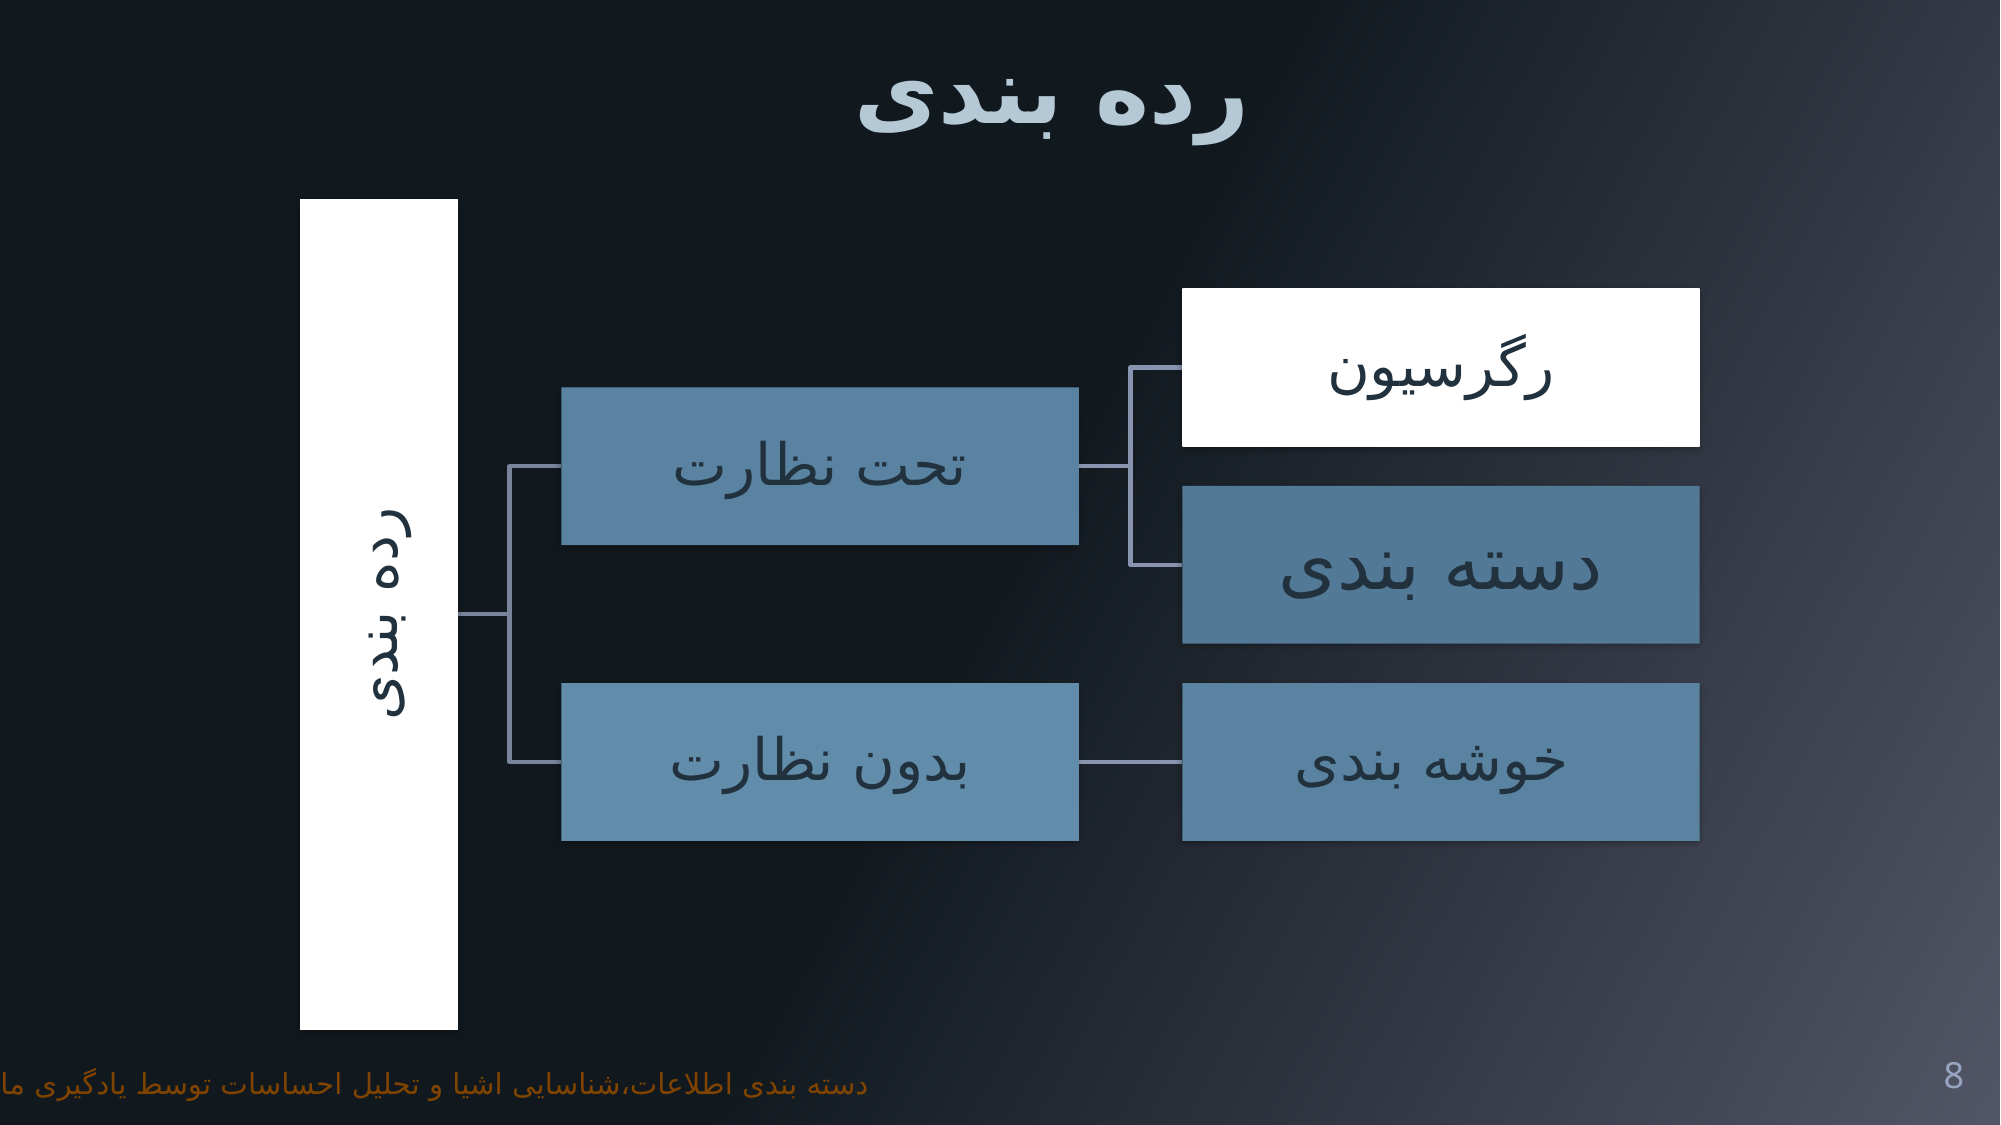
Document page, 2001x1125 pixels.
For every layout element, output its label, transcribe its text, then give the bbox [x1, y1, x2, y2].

text_box رده بندی [642, 24, 1493, 148]
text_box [299, 150, 1701, 1078]
slide_number 8 [1873, 1032, 1965, 1122]
